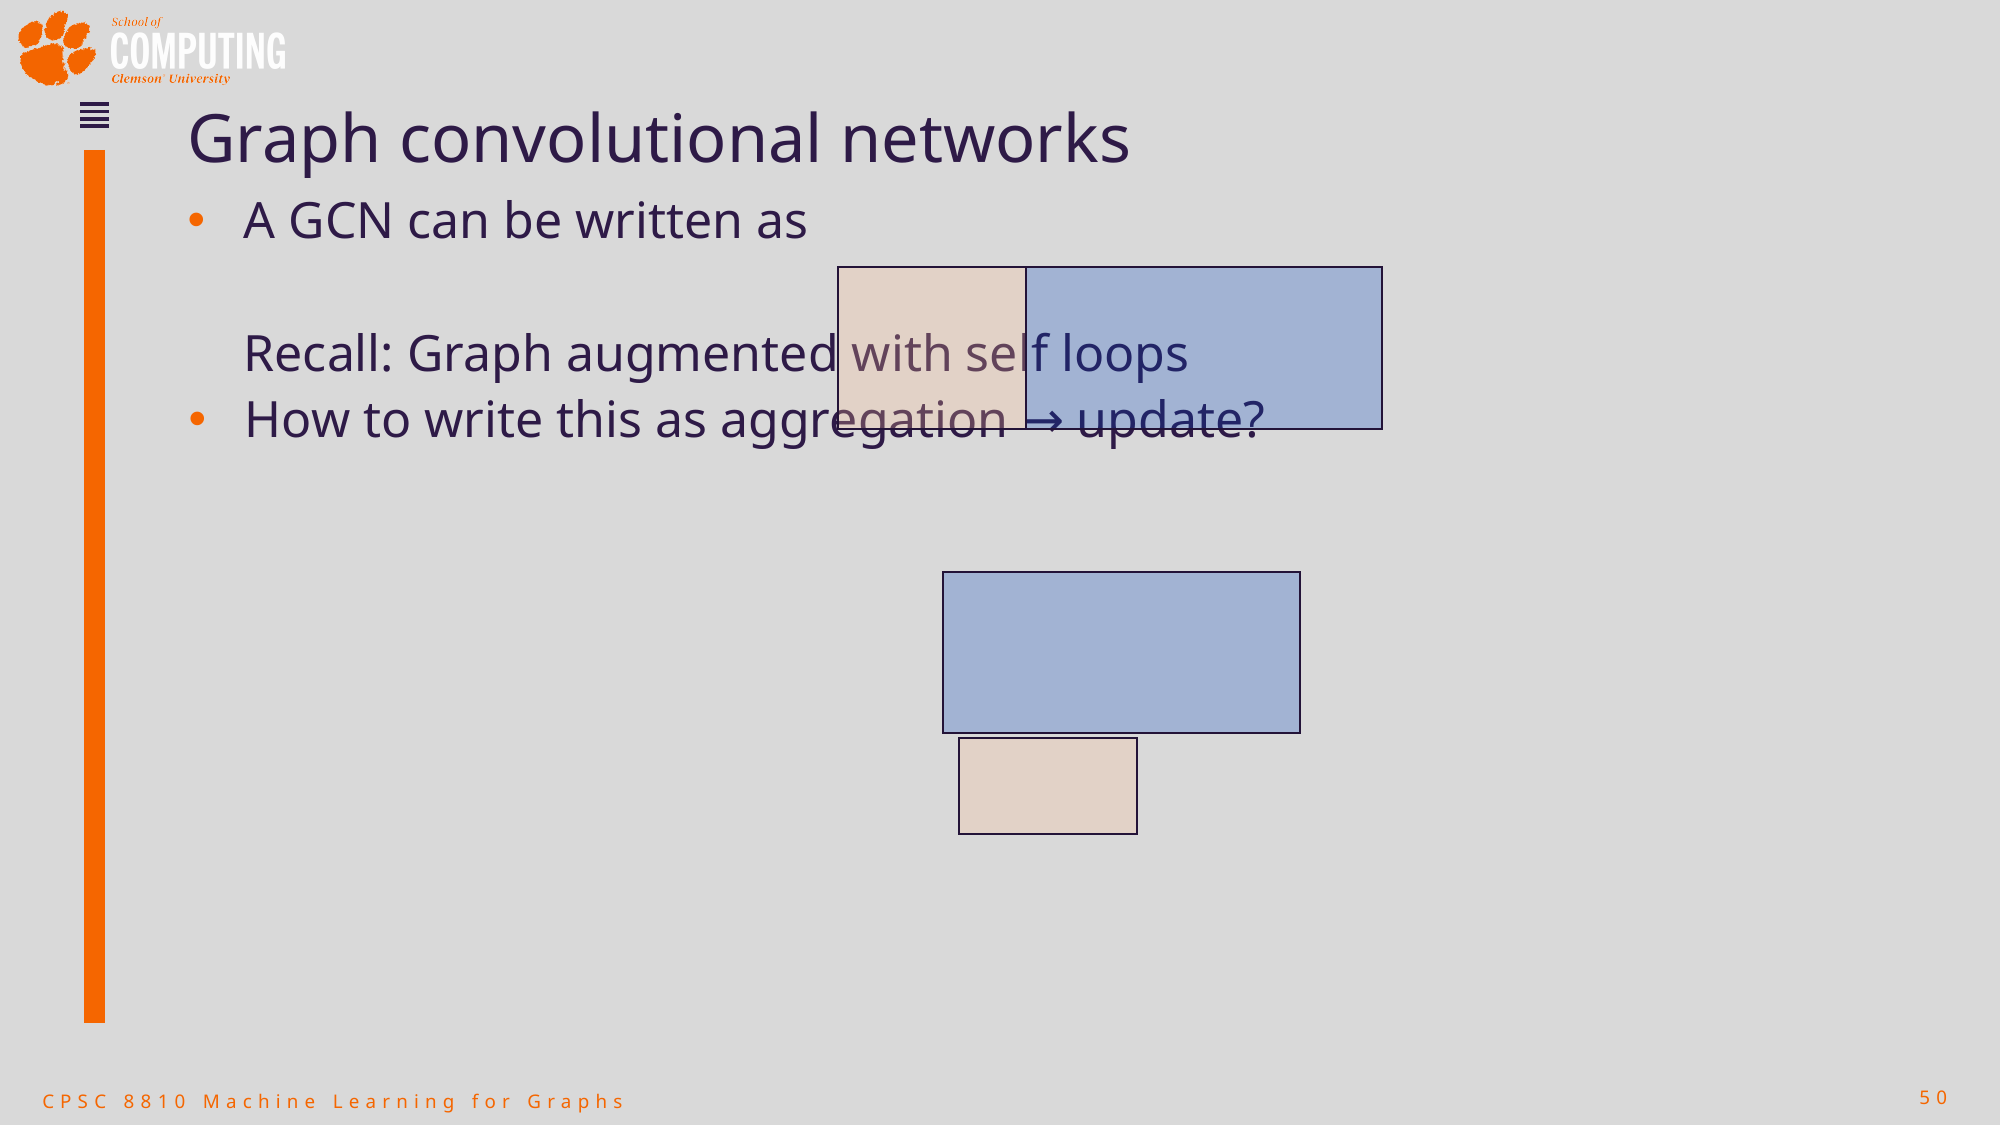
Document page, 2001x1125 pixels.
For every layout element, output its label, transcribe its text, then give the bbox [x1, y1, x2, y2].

picture [18, 10, 285, 86]
title Graph convolutional networks [187, 104, 1913, 178]
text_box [1137, 267, 1383, 734]
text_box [837, 267, 1137, 834]
